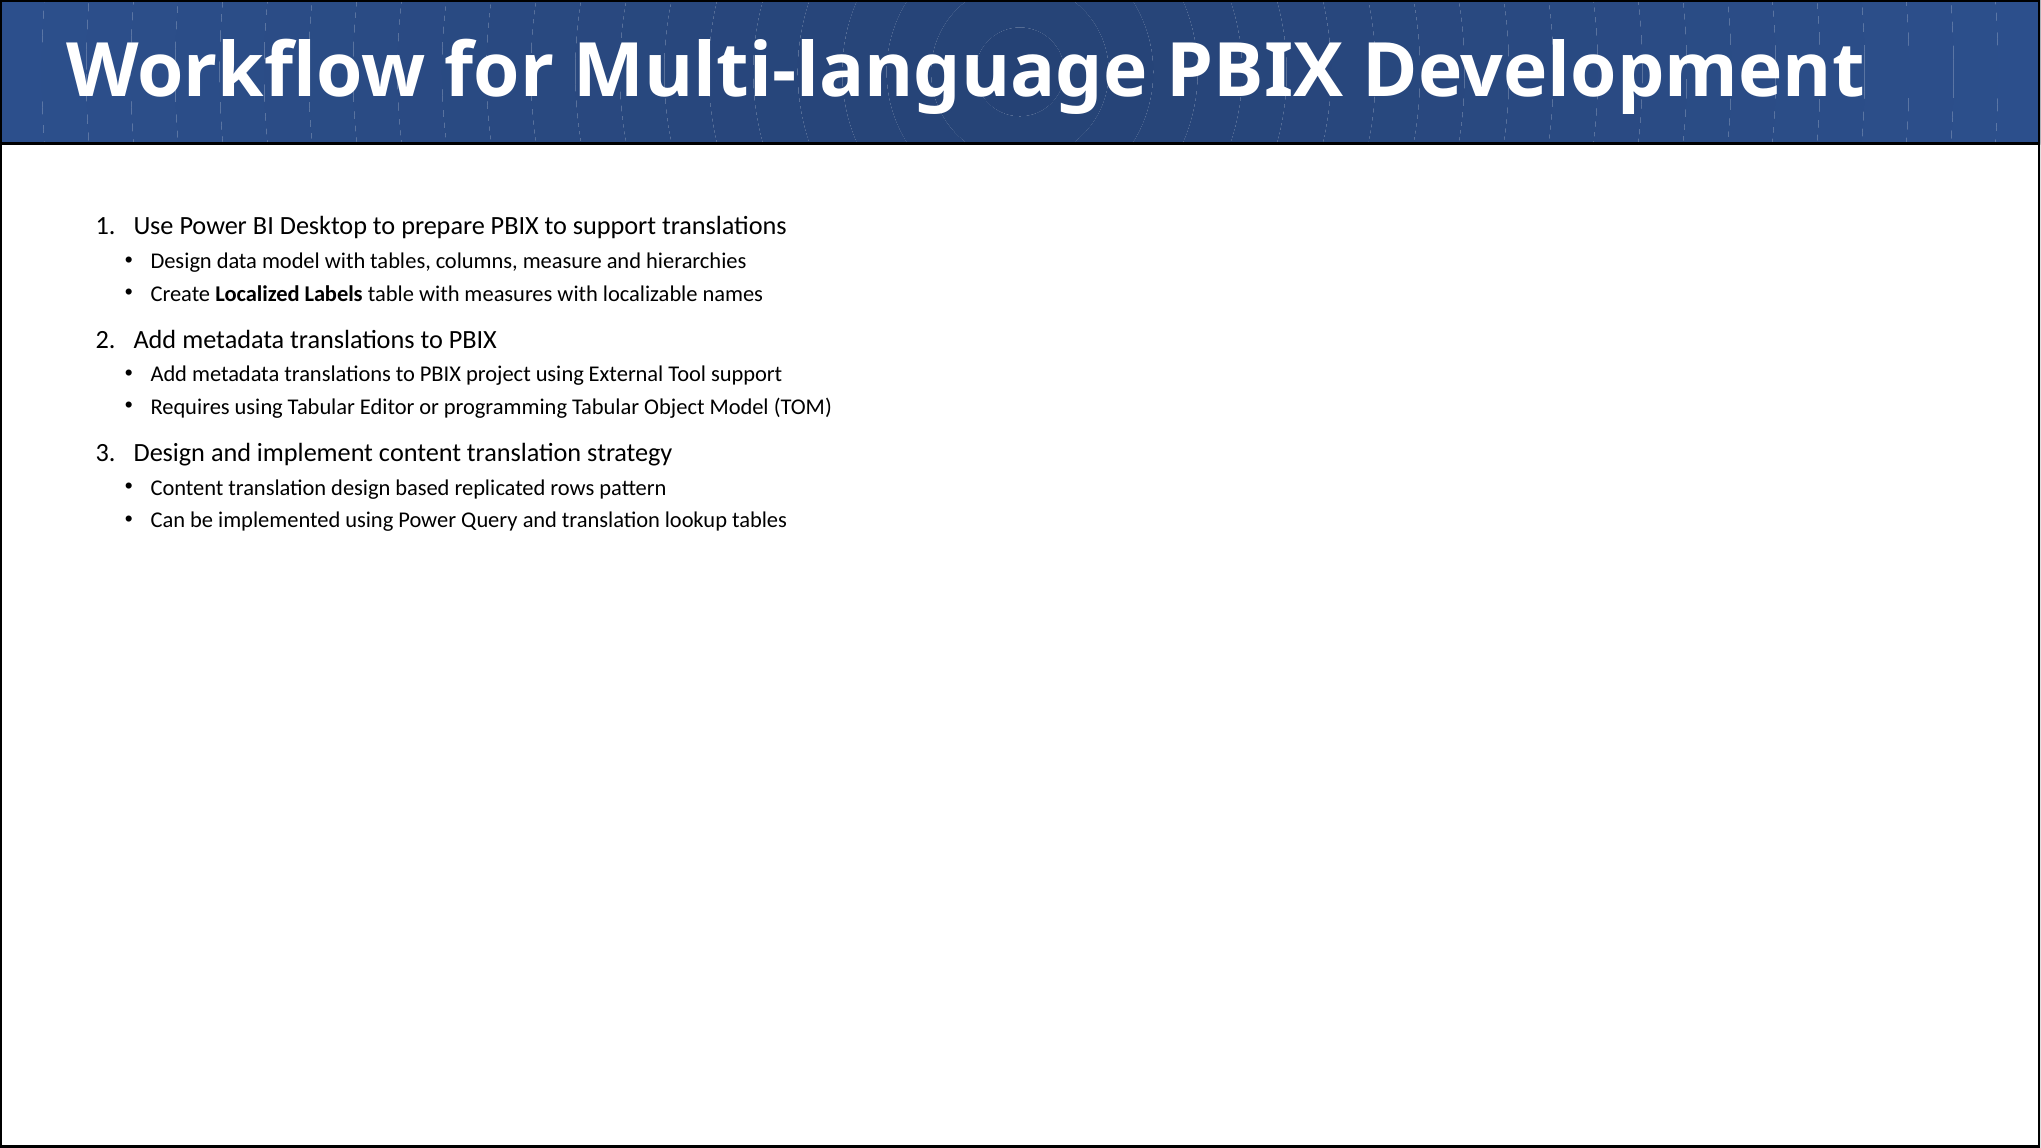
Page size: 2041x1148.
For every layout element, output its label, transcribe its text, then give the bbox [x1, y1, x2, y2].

title Workflow for Multi-language PBIX Development [51, 31, 1988, 113]
list Use Power BI Desktop to prepare PBIX to support translations Design data model with tables, columns, measure and hierarchies Create Localized Labels table with measures with localizable names Add metadata translations to PBIX Add metadata translations to PBIX project using External Tool support Requires using Tabular Editor or programming Tabular Object Model (TOM) Design and implement content translation strategy Content translation design based replicated rows pattern Can be implemented using Power Query and translation lookup tables [80, 201, 1988, 541]
